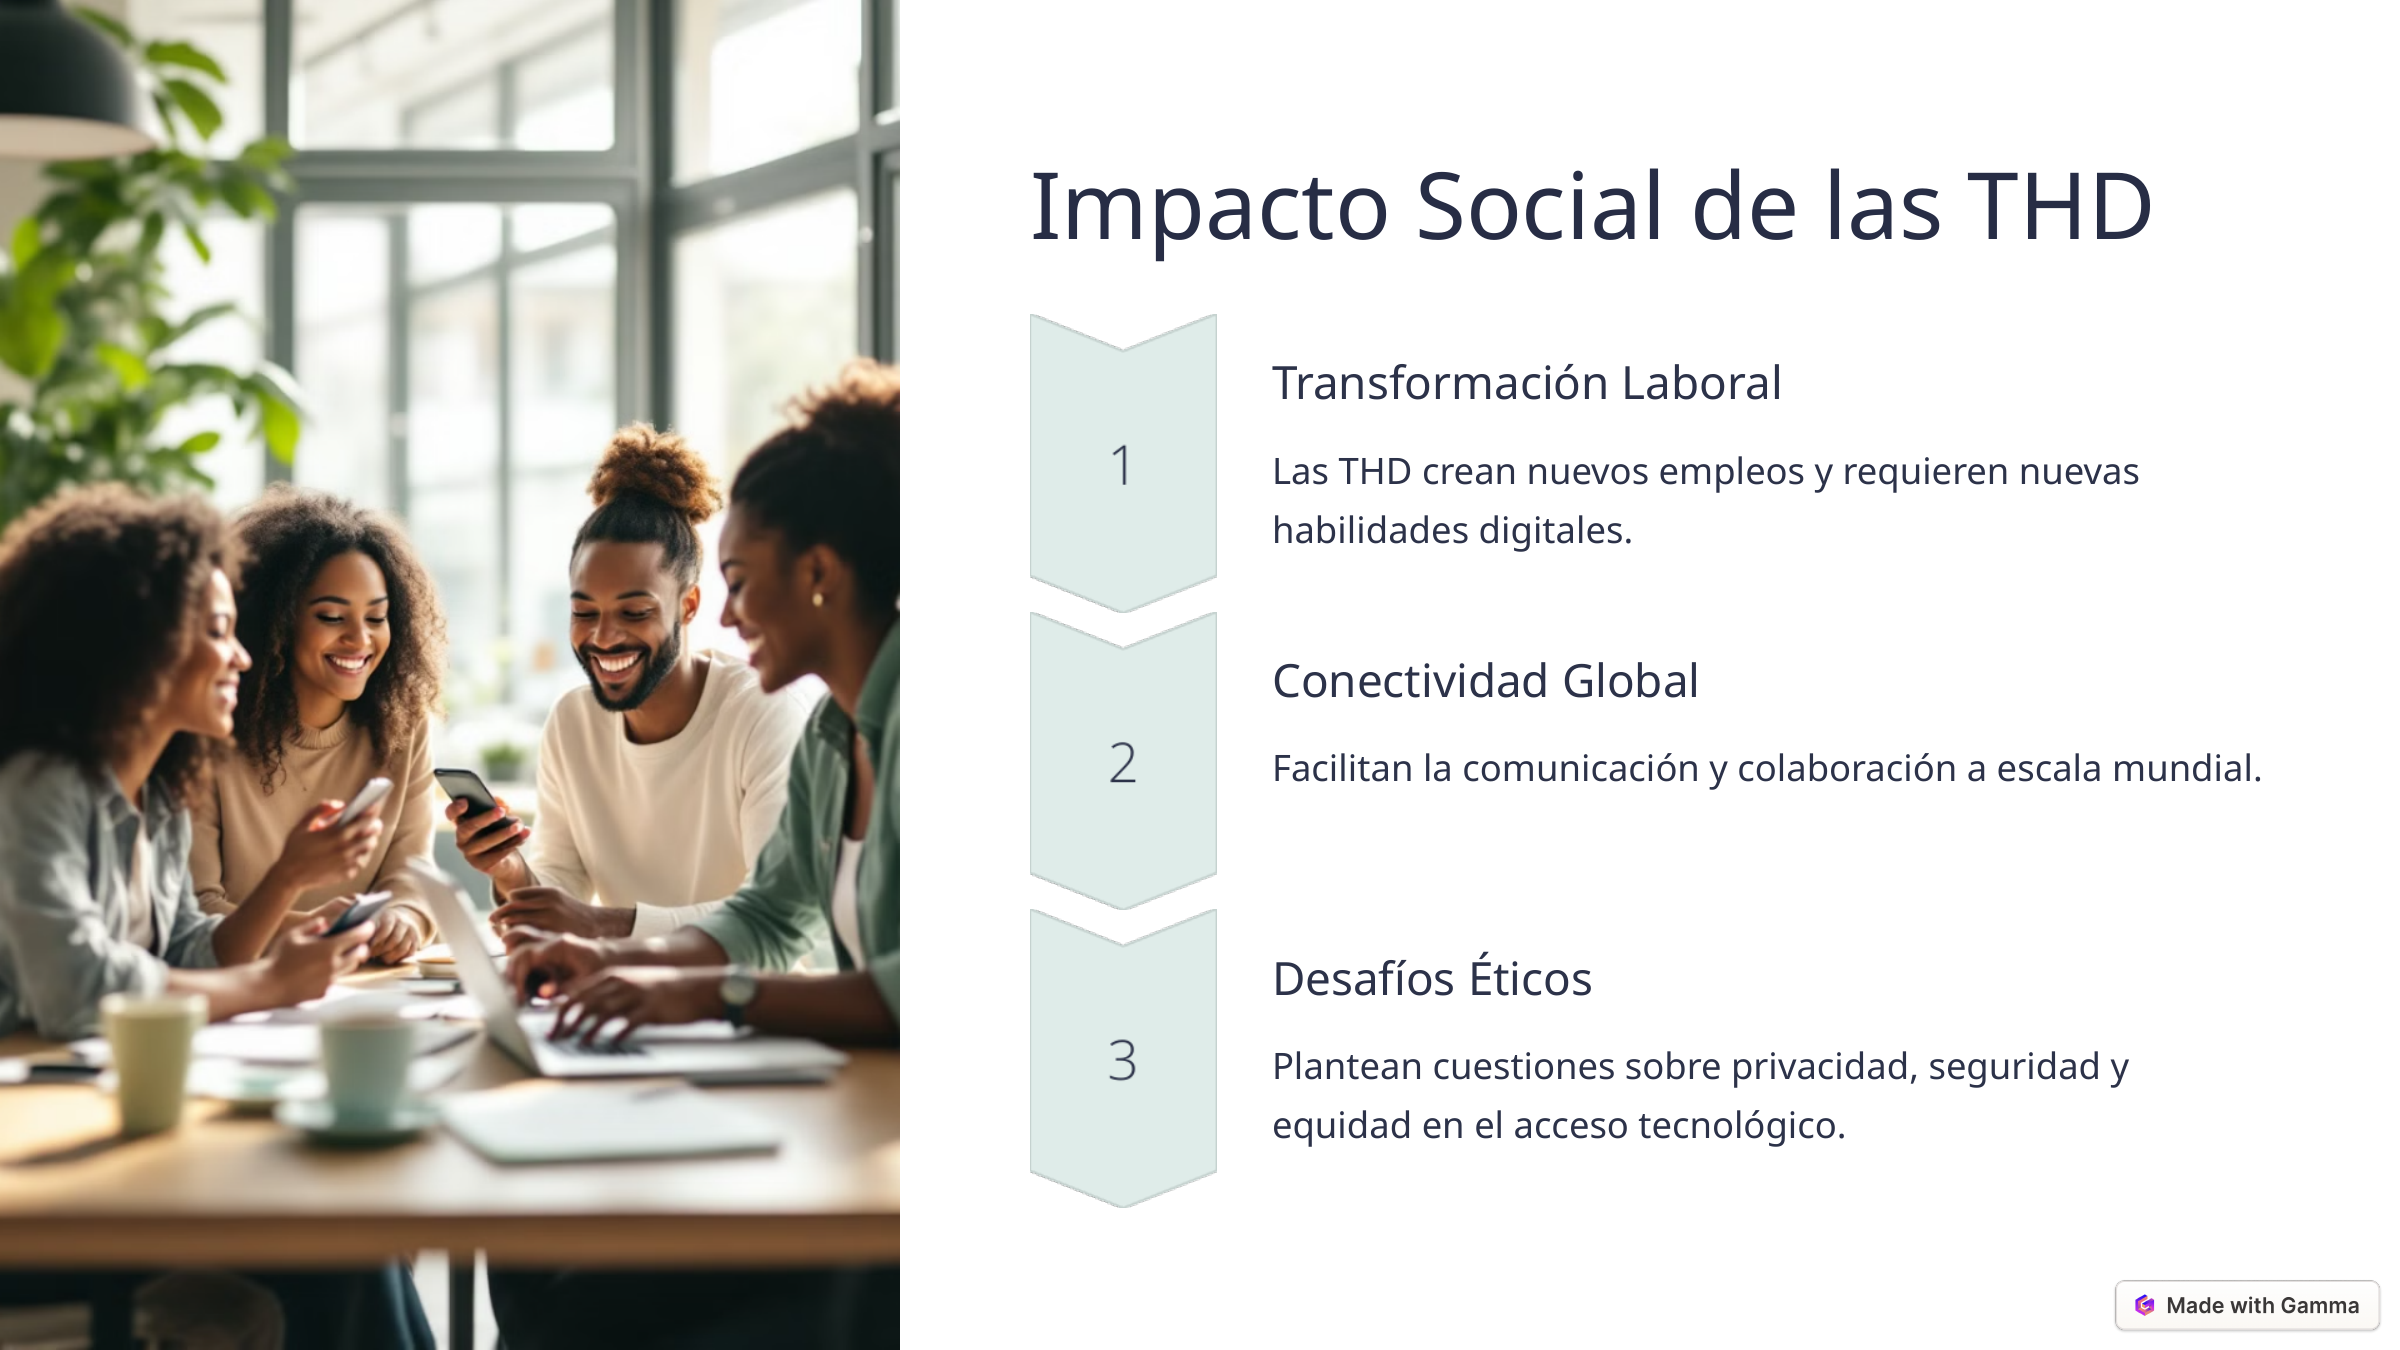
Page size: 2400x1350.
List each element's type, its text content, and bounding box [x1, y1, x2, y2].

text_box Las THD crean nuevos empleos y requieren nuevas habilidades digitales. [1272, 432, 2270, 552]
text_box Impacto Social de las THD [1030, 142, 2089, 259]
picture [1030, 314, 1217, 1208]
text_box Transformación Laboral [1272, 351, 1756, 410]
text_box Conectividad Global [1271, 649, 1738, 708]
text_box Plantean cuestiones sobre privacidad, seguridad y equidad en el acceso tecnológico. [1272, 1027, 2270, 1147]
picture [2106, 1271, 2389, 1339]
text_box Facilitan la comunicación y colaboración a escala mundial. [1272, 729, 2270, 849]
text_box Desafíos Éticos [1271, 947, 1738, 1006]
picture [0, 0, 900, 1350]
